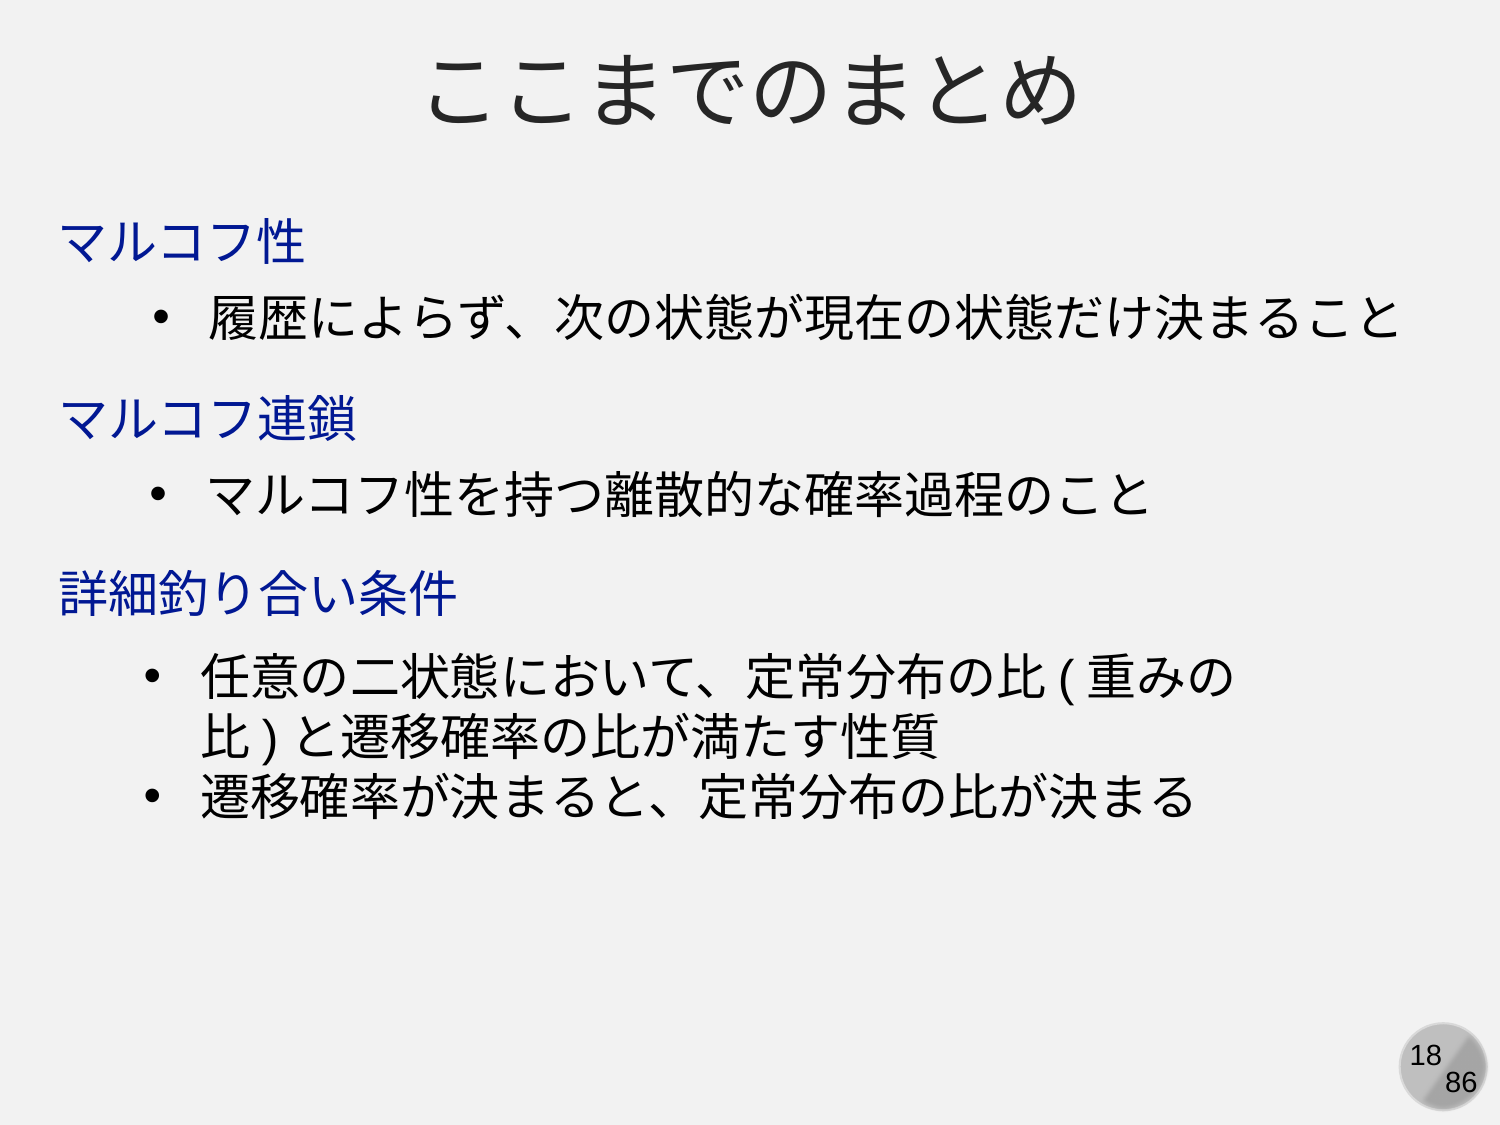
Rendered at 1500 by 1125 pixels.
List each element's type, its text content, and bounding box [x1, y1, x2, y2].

text_box マルコフ性 [43, 203, 322, 278]
text_box 詳細釣り合い条件 [43, 555, 474, 630]
text_box マルコフ性を持つ離散的な確率過程のこと [134, 456, 1170, 531]
text_box 任意の二状態において、定常分布の比(重みの比)と遷移確率の比が満たす性質 遷移確率が決まると、定常分布の比が決まる [128, 638, 1322, 833]
list ここまでのまとめ [0, 31, 1500, 155]
text_box 履歴によらず、次の状態が現在の状態だけ決まること [137, 278, 1420, 354]
text_box マルコフ連鎖 [43, 380, 373, 456]
